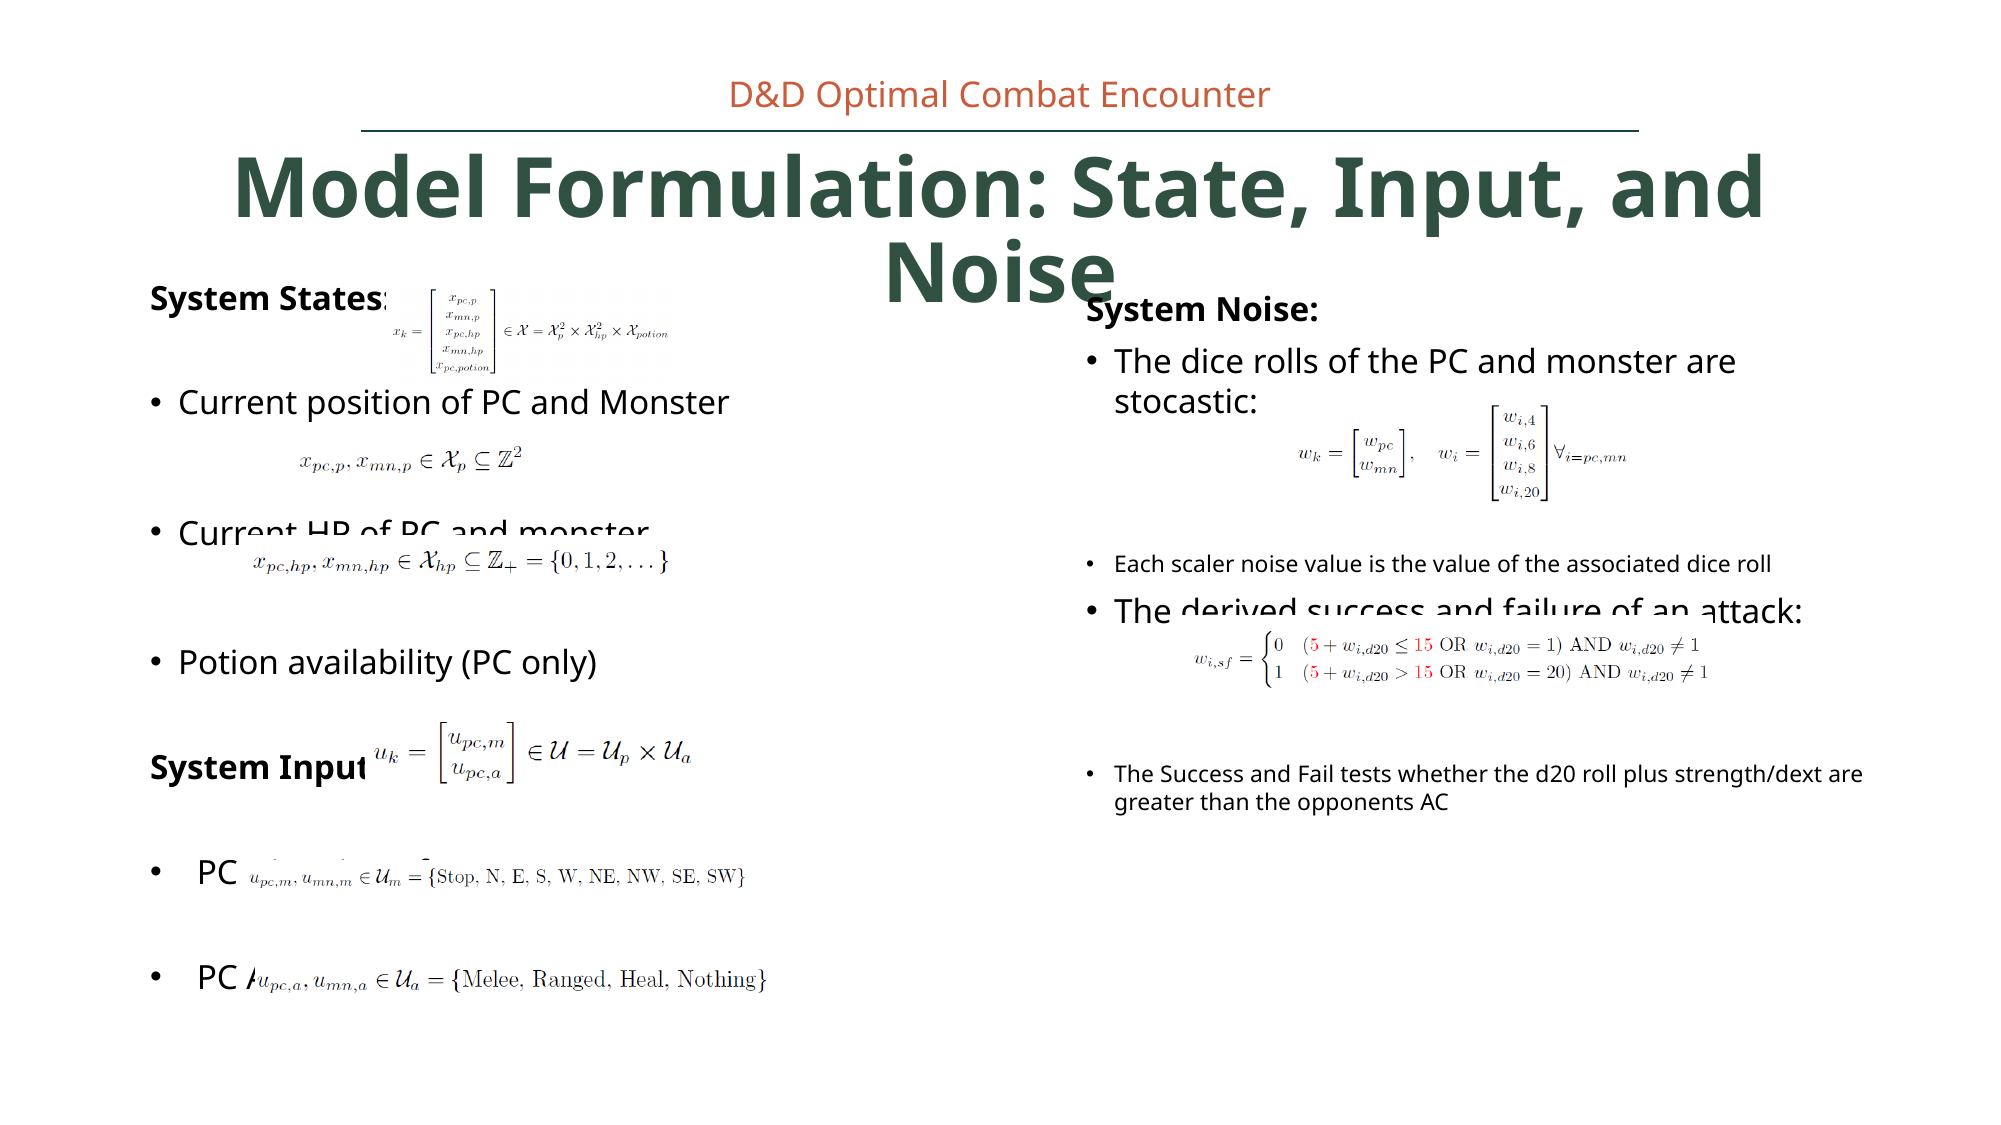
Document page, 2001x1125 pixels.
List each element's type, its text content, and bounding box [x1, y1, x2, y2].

picture [1176, 615, 1713, 699]
text_box System Noise: The dice rolls of the PC and monster are stocastic: Each scaler noise value is the value of the associated dice roll The derived success and failure of an attack: The Success and Fail tests whether the d20 roll plus strength/dext are greater than the opponents AC [1086, 287, 1880, 964]
picture [364, 701, 697, 791]
picture [1270, 394, 1640, 510]
picture [255, 964, 769, 995]
picture [244, 860, 748, 893]
picture [238, 535, 680, 587]
list D&D Optimal Combat Encounter [150, 78, 1850, 153]
picture [294, 430, 532, 481]
list System States: Current position of PC and Monster Current HP of PC and monster Potion availability (PC only) System Inputs: PC Direction of movement PC Action [150, 276, 783, 953]
title Model Formulation: State, Input, and Noise [150, 153, 1850, 300]
picture [386, 282, 671, 383]
